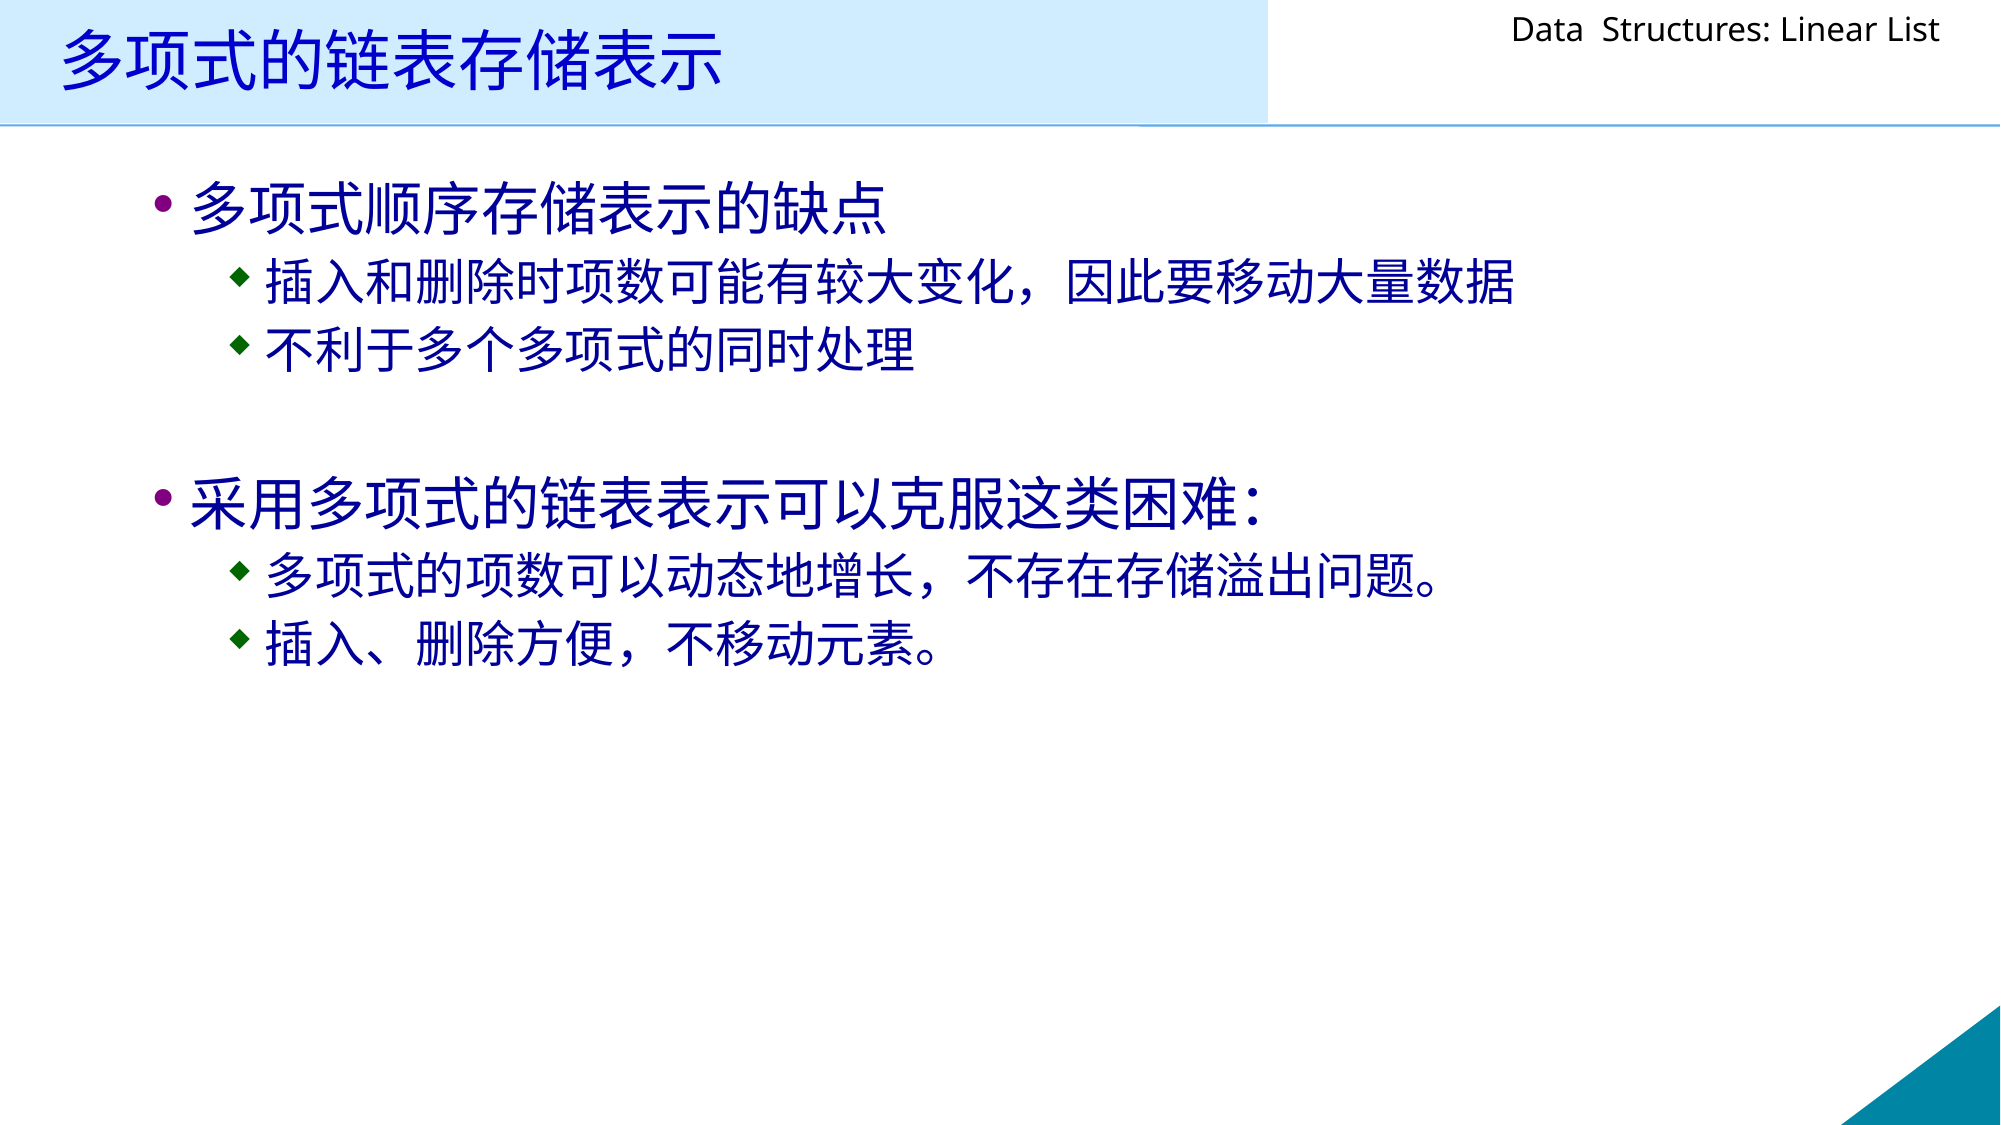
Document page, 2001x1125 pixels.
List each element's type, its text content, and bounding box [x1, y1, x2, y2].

list 多项式顺序存储表示的缺点 插入和删除时项数可能有较大变化，因此要移动大量数据 不利于多个多项式的同时处理 采用多项式的链表表示可以克服这类困难： 多项式的项数可以动态地增长，不存在存储溢出问题。 插入、删除方便，不移动元素。 [137, 161, 1863, 1014]
title 多项式的链表存储表示 [43, 7, 1769, 121]
